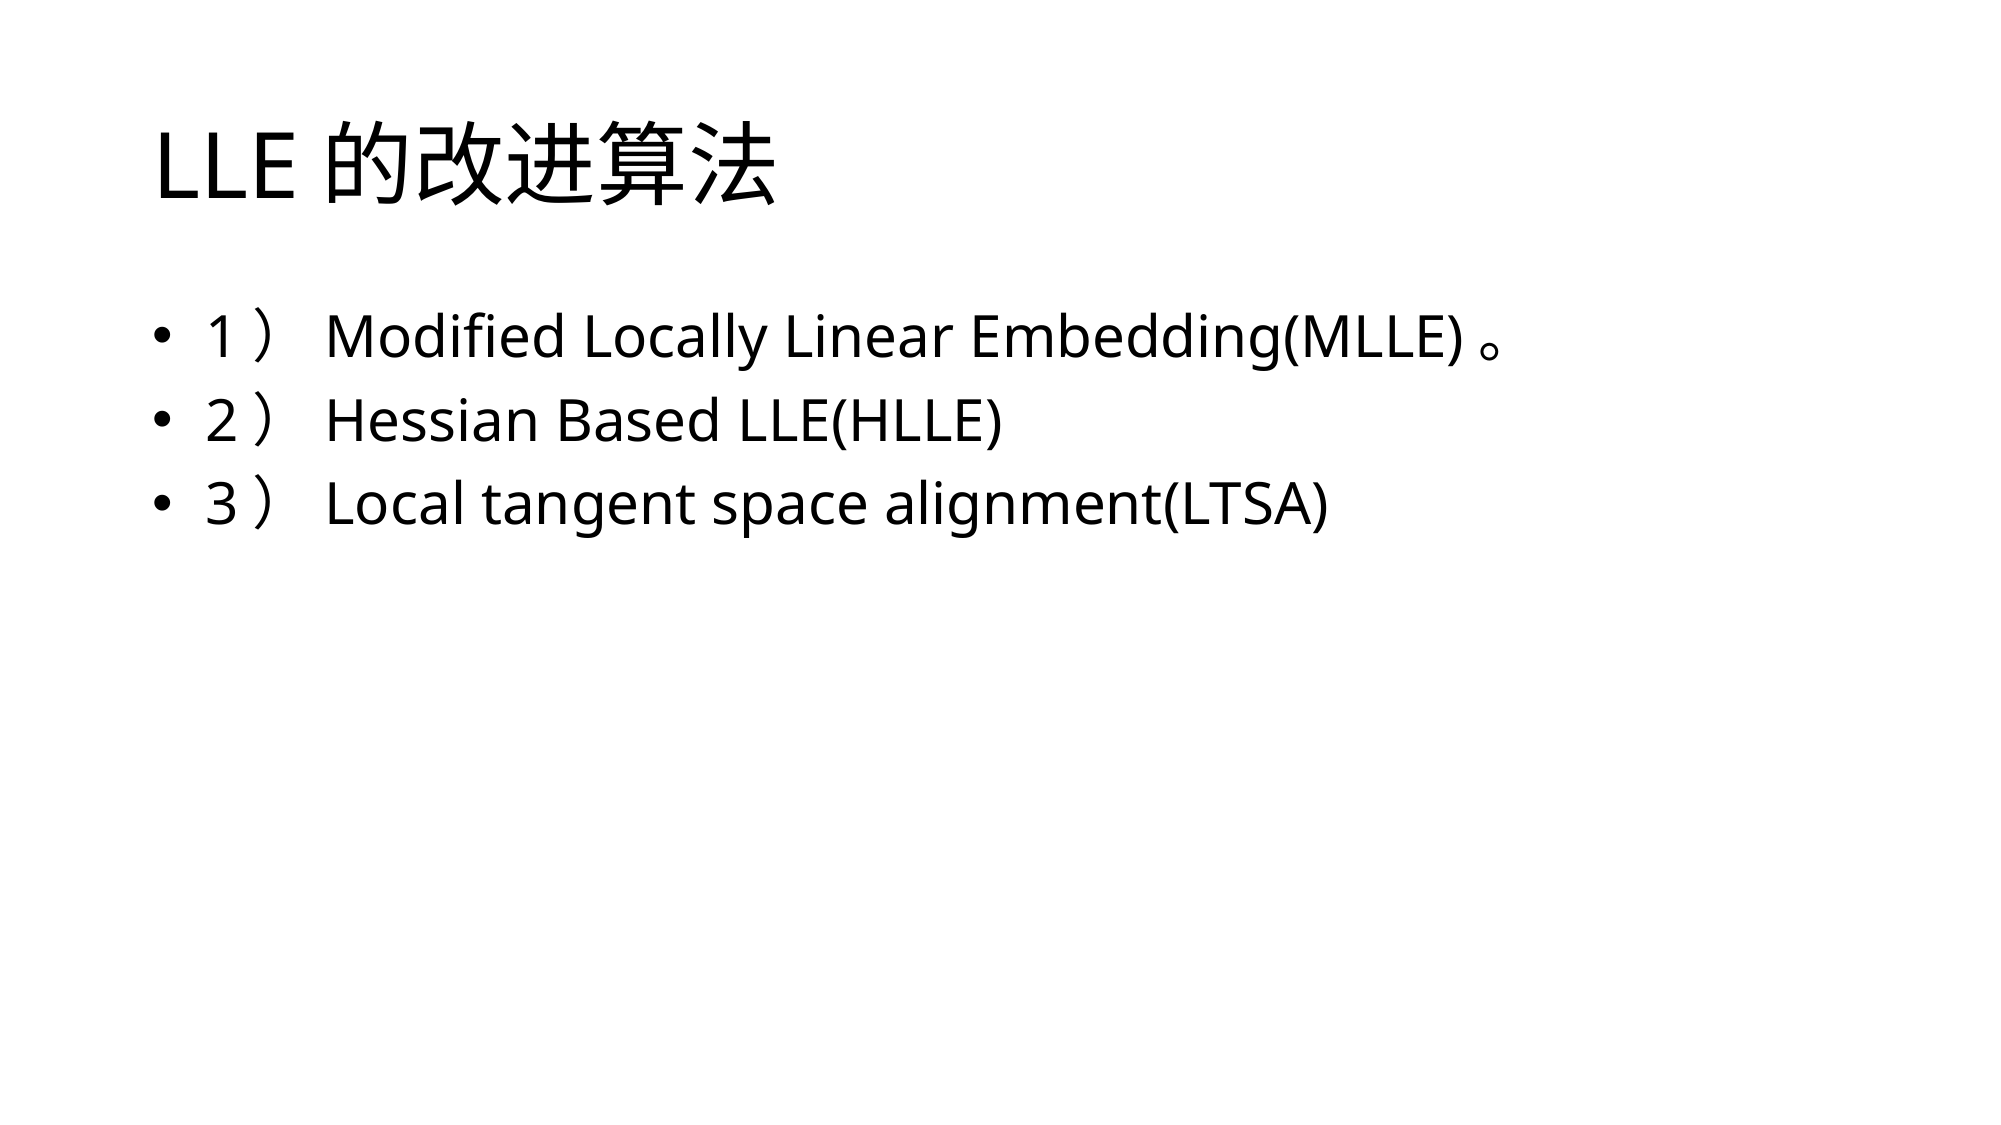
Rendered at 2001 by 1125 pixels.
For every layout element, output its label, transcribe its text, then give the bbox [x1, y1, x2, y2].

title LLE的改进算法 [137, 59, 1863, 278]
list 1）Modified Locally Linear Embedding(MLLE)。 2）Hessian Based LLE(HLLE) 3）Local tangent space alignment(LTSA) [137, 299, 1916, 1014]
